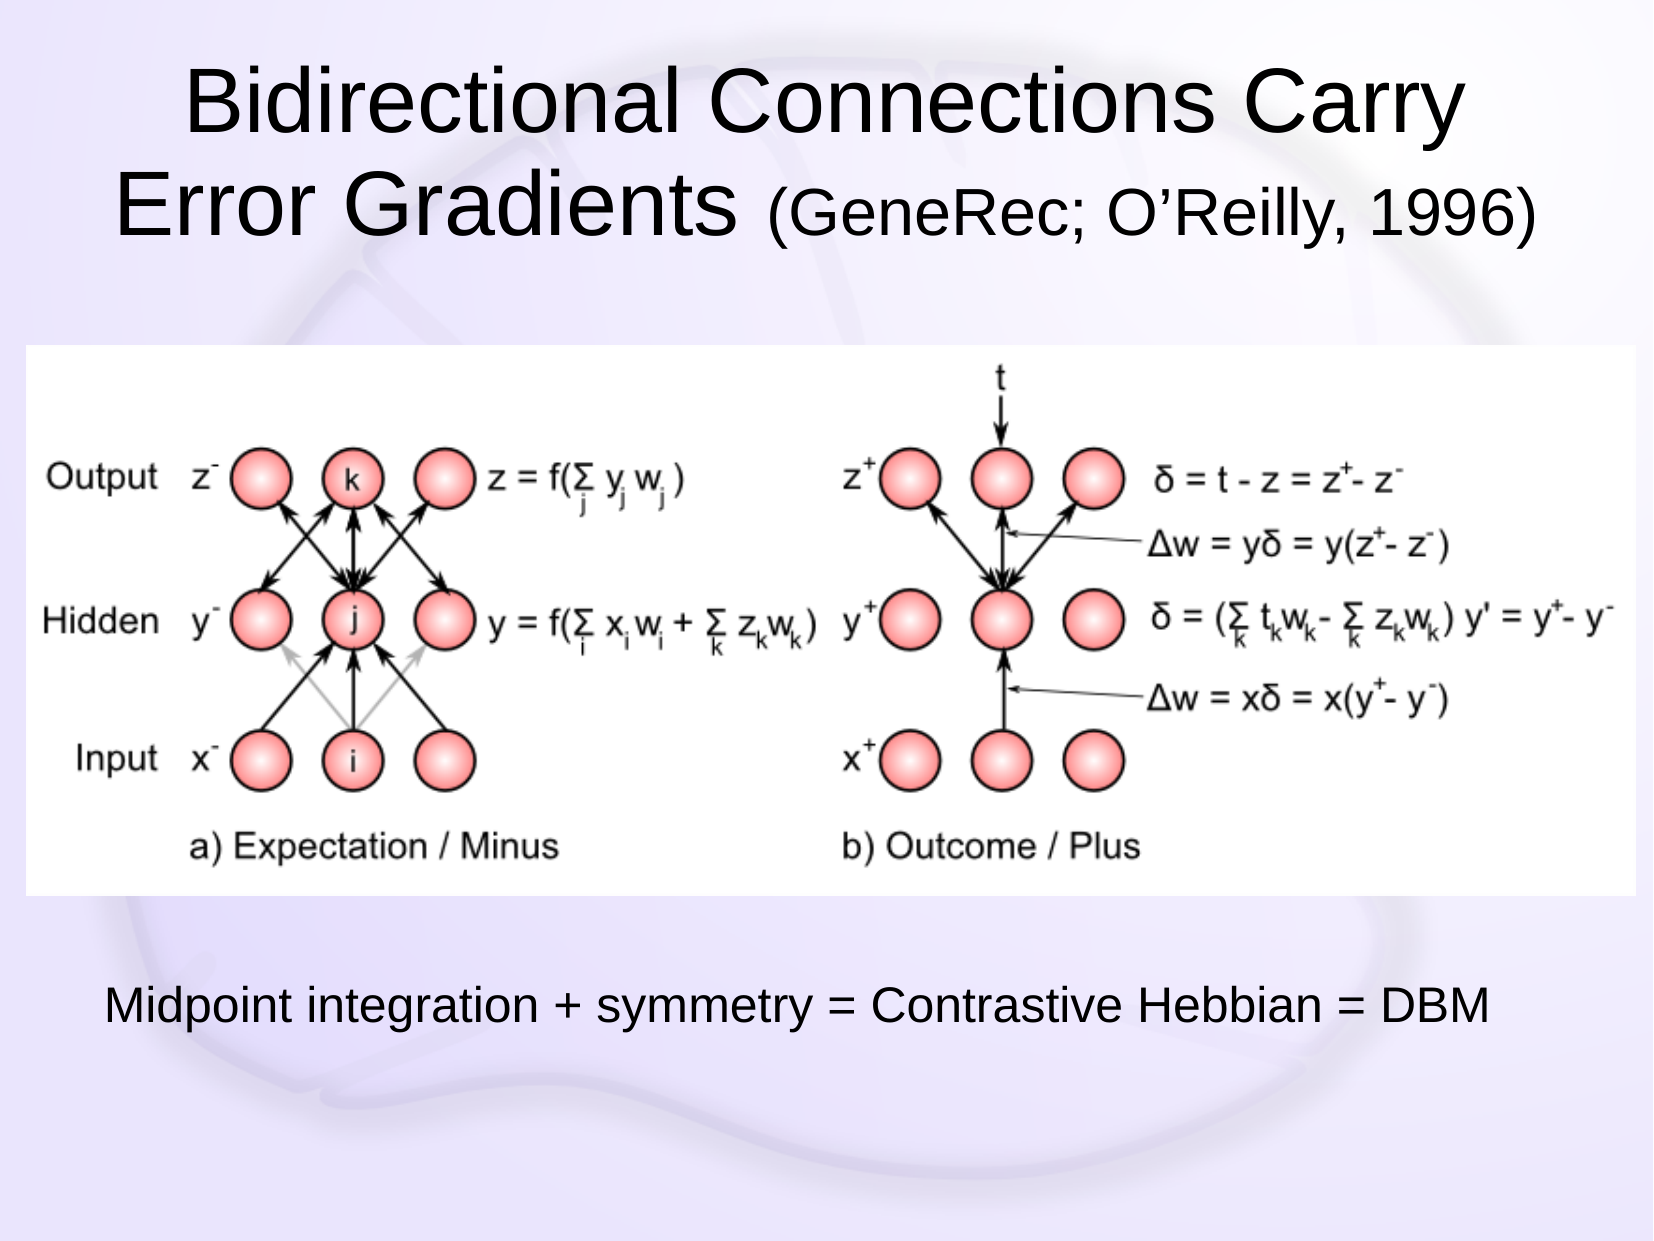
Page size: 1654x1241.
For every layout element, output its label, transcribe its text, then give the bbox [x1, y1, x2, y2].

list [26, 345, 1636, 896]
picture [0, 0, 1654, 1241]
title Bidirectional Connections Carry Error Gradients (GeneRec; O’Reilly, 1996) [82, 49, 1571, 257]
text_box Midpoint integration + symmetry = Contrastive Hebbian = DBM [88, 970, 1514, 1042]
